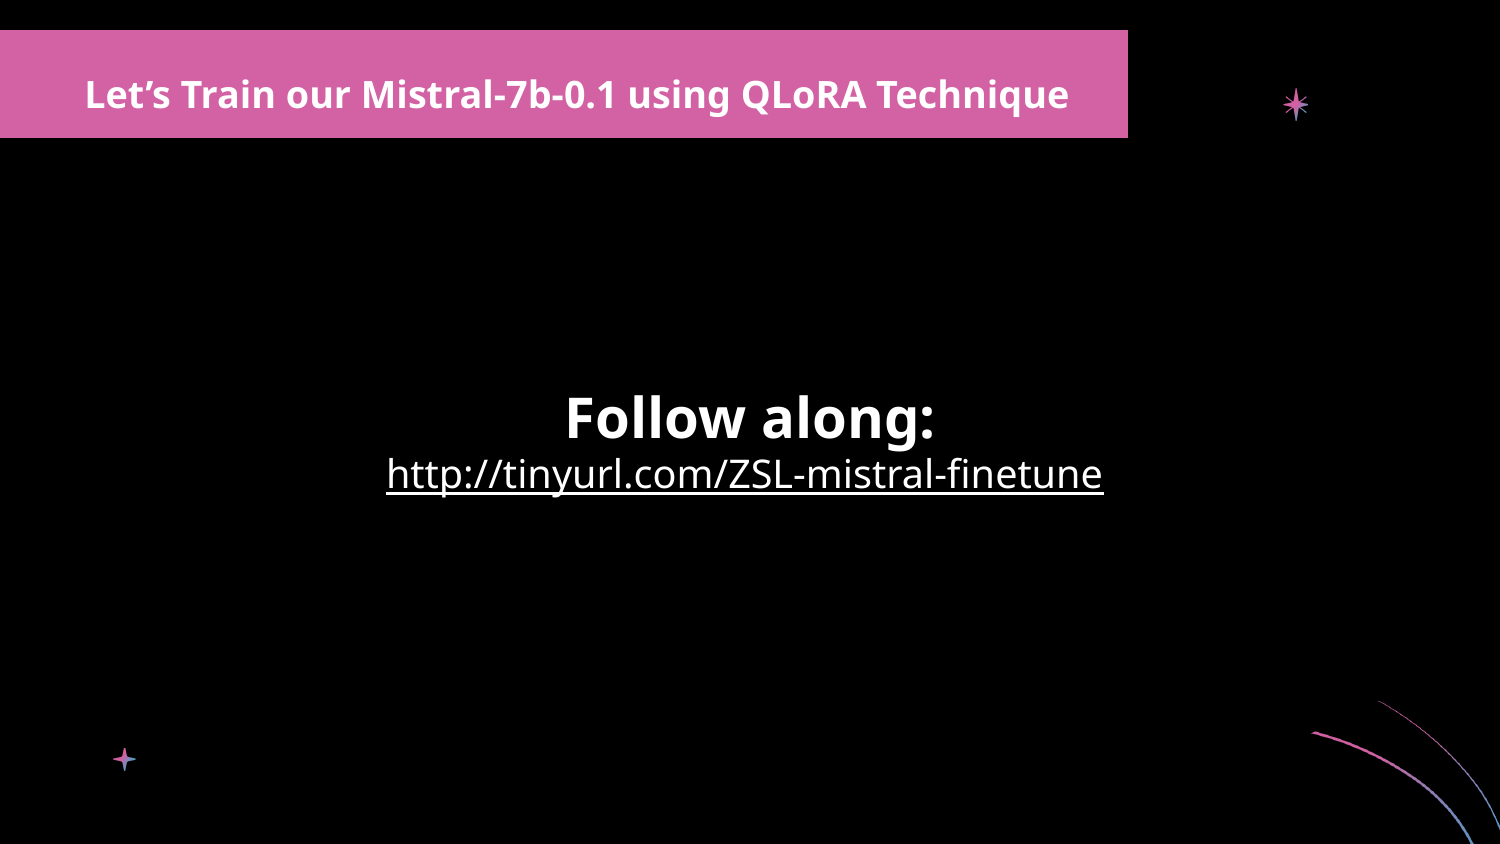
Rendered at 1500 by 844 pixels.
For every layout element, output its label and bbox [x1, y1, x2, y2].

text_box [1246, 676, 1500, 844]
text_box [0, 20, 1129, 139]
text_box [84, 372, 1416, 490]
text_box [113, 748, 136, 771]
text_box [1283, 88, 1309, 121]
